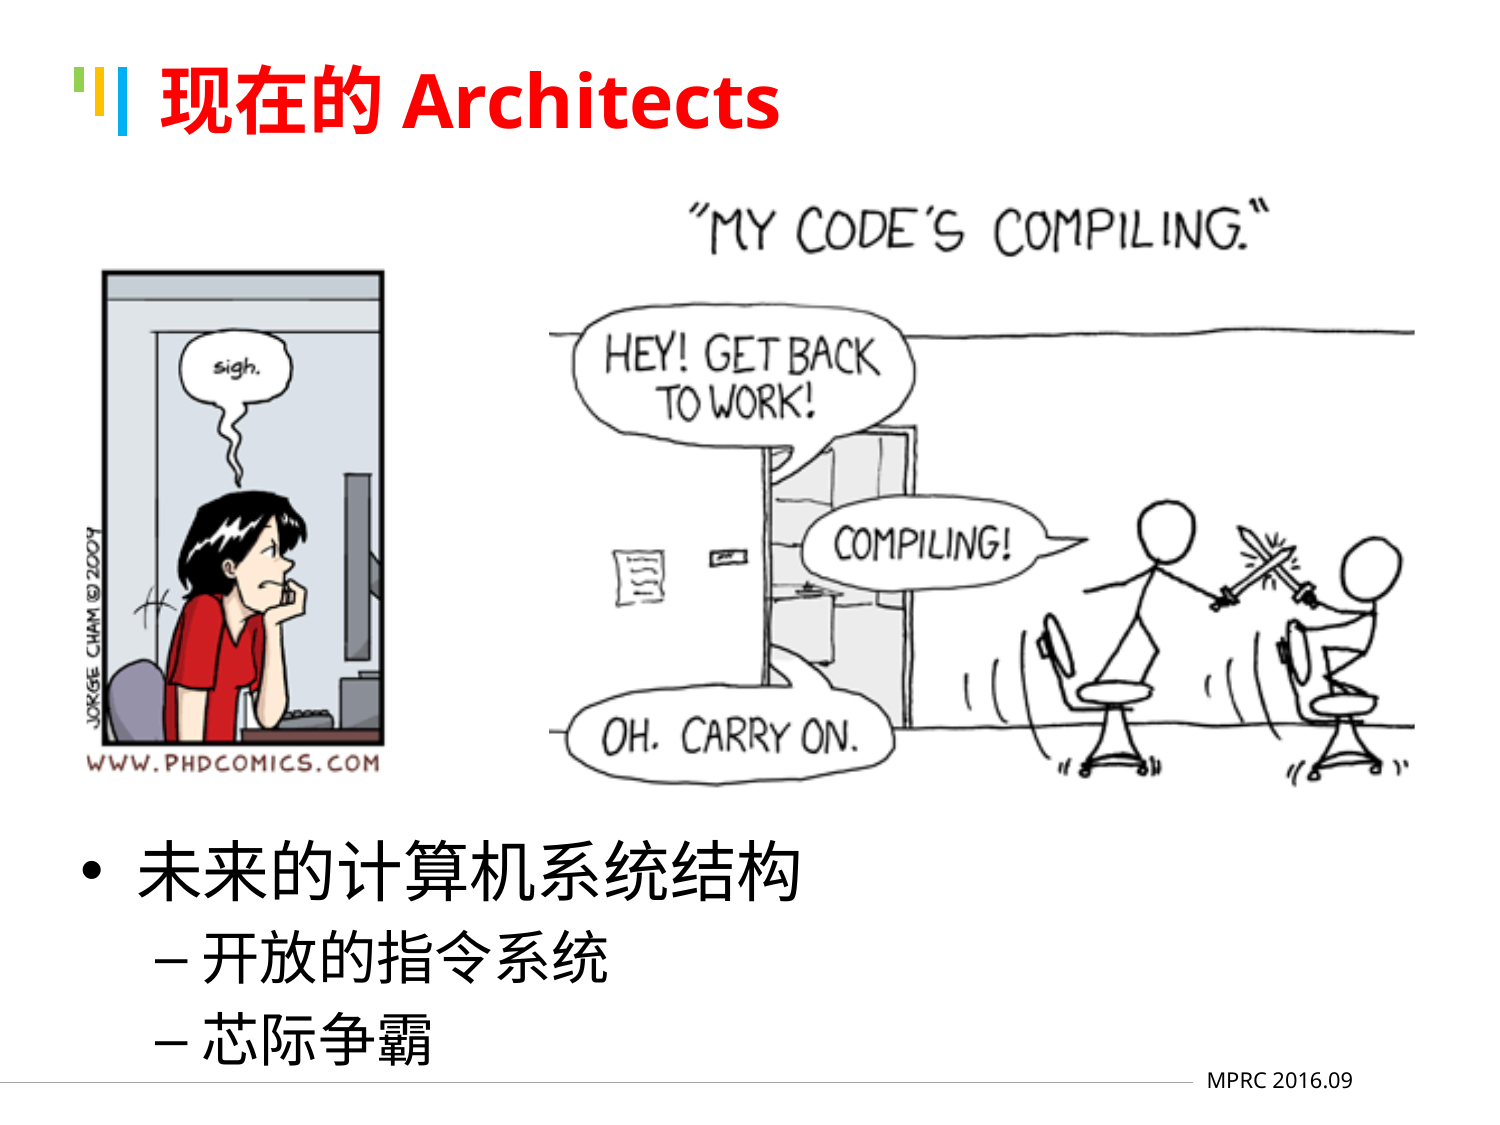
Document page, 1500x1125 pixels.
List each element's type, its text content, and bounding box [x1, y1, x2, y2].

text_box 未来的计算机系统结构 开放的指令系统 芯际争霸 [64, 822, 1500, 975]
picture [548, 192, 1415, 806]
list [86, 254, 396, 781]
title 现在的Architects [144, 4, 1495, 193]
